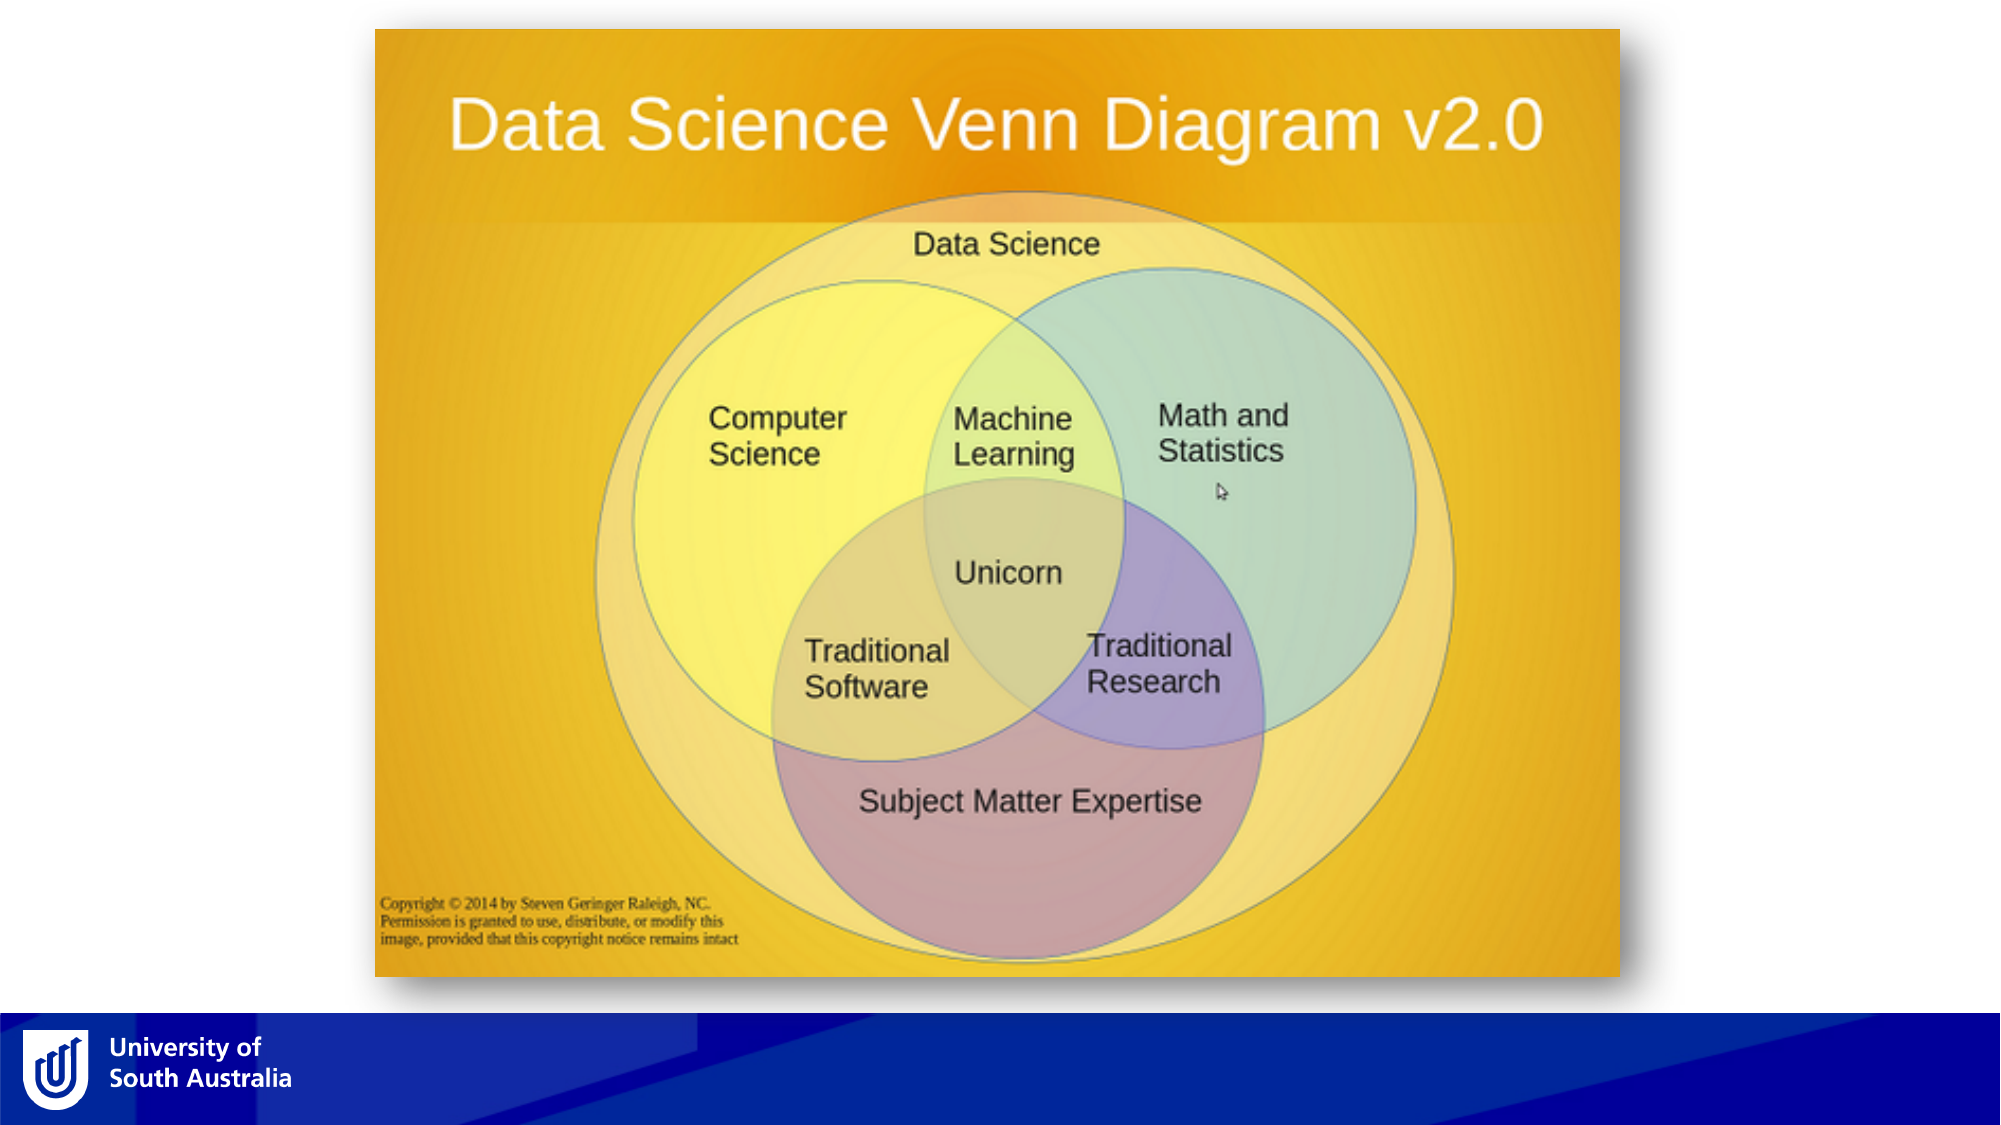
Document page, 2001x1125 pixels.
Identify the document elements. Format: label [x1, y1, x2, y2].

picture [0, 1013, 2000, 1125]
picture [374, 29, 1620, 977]
